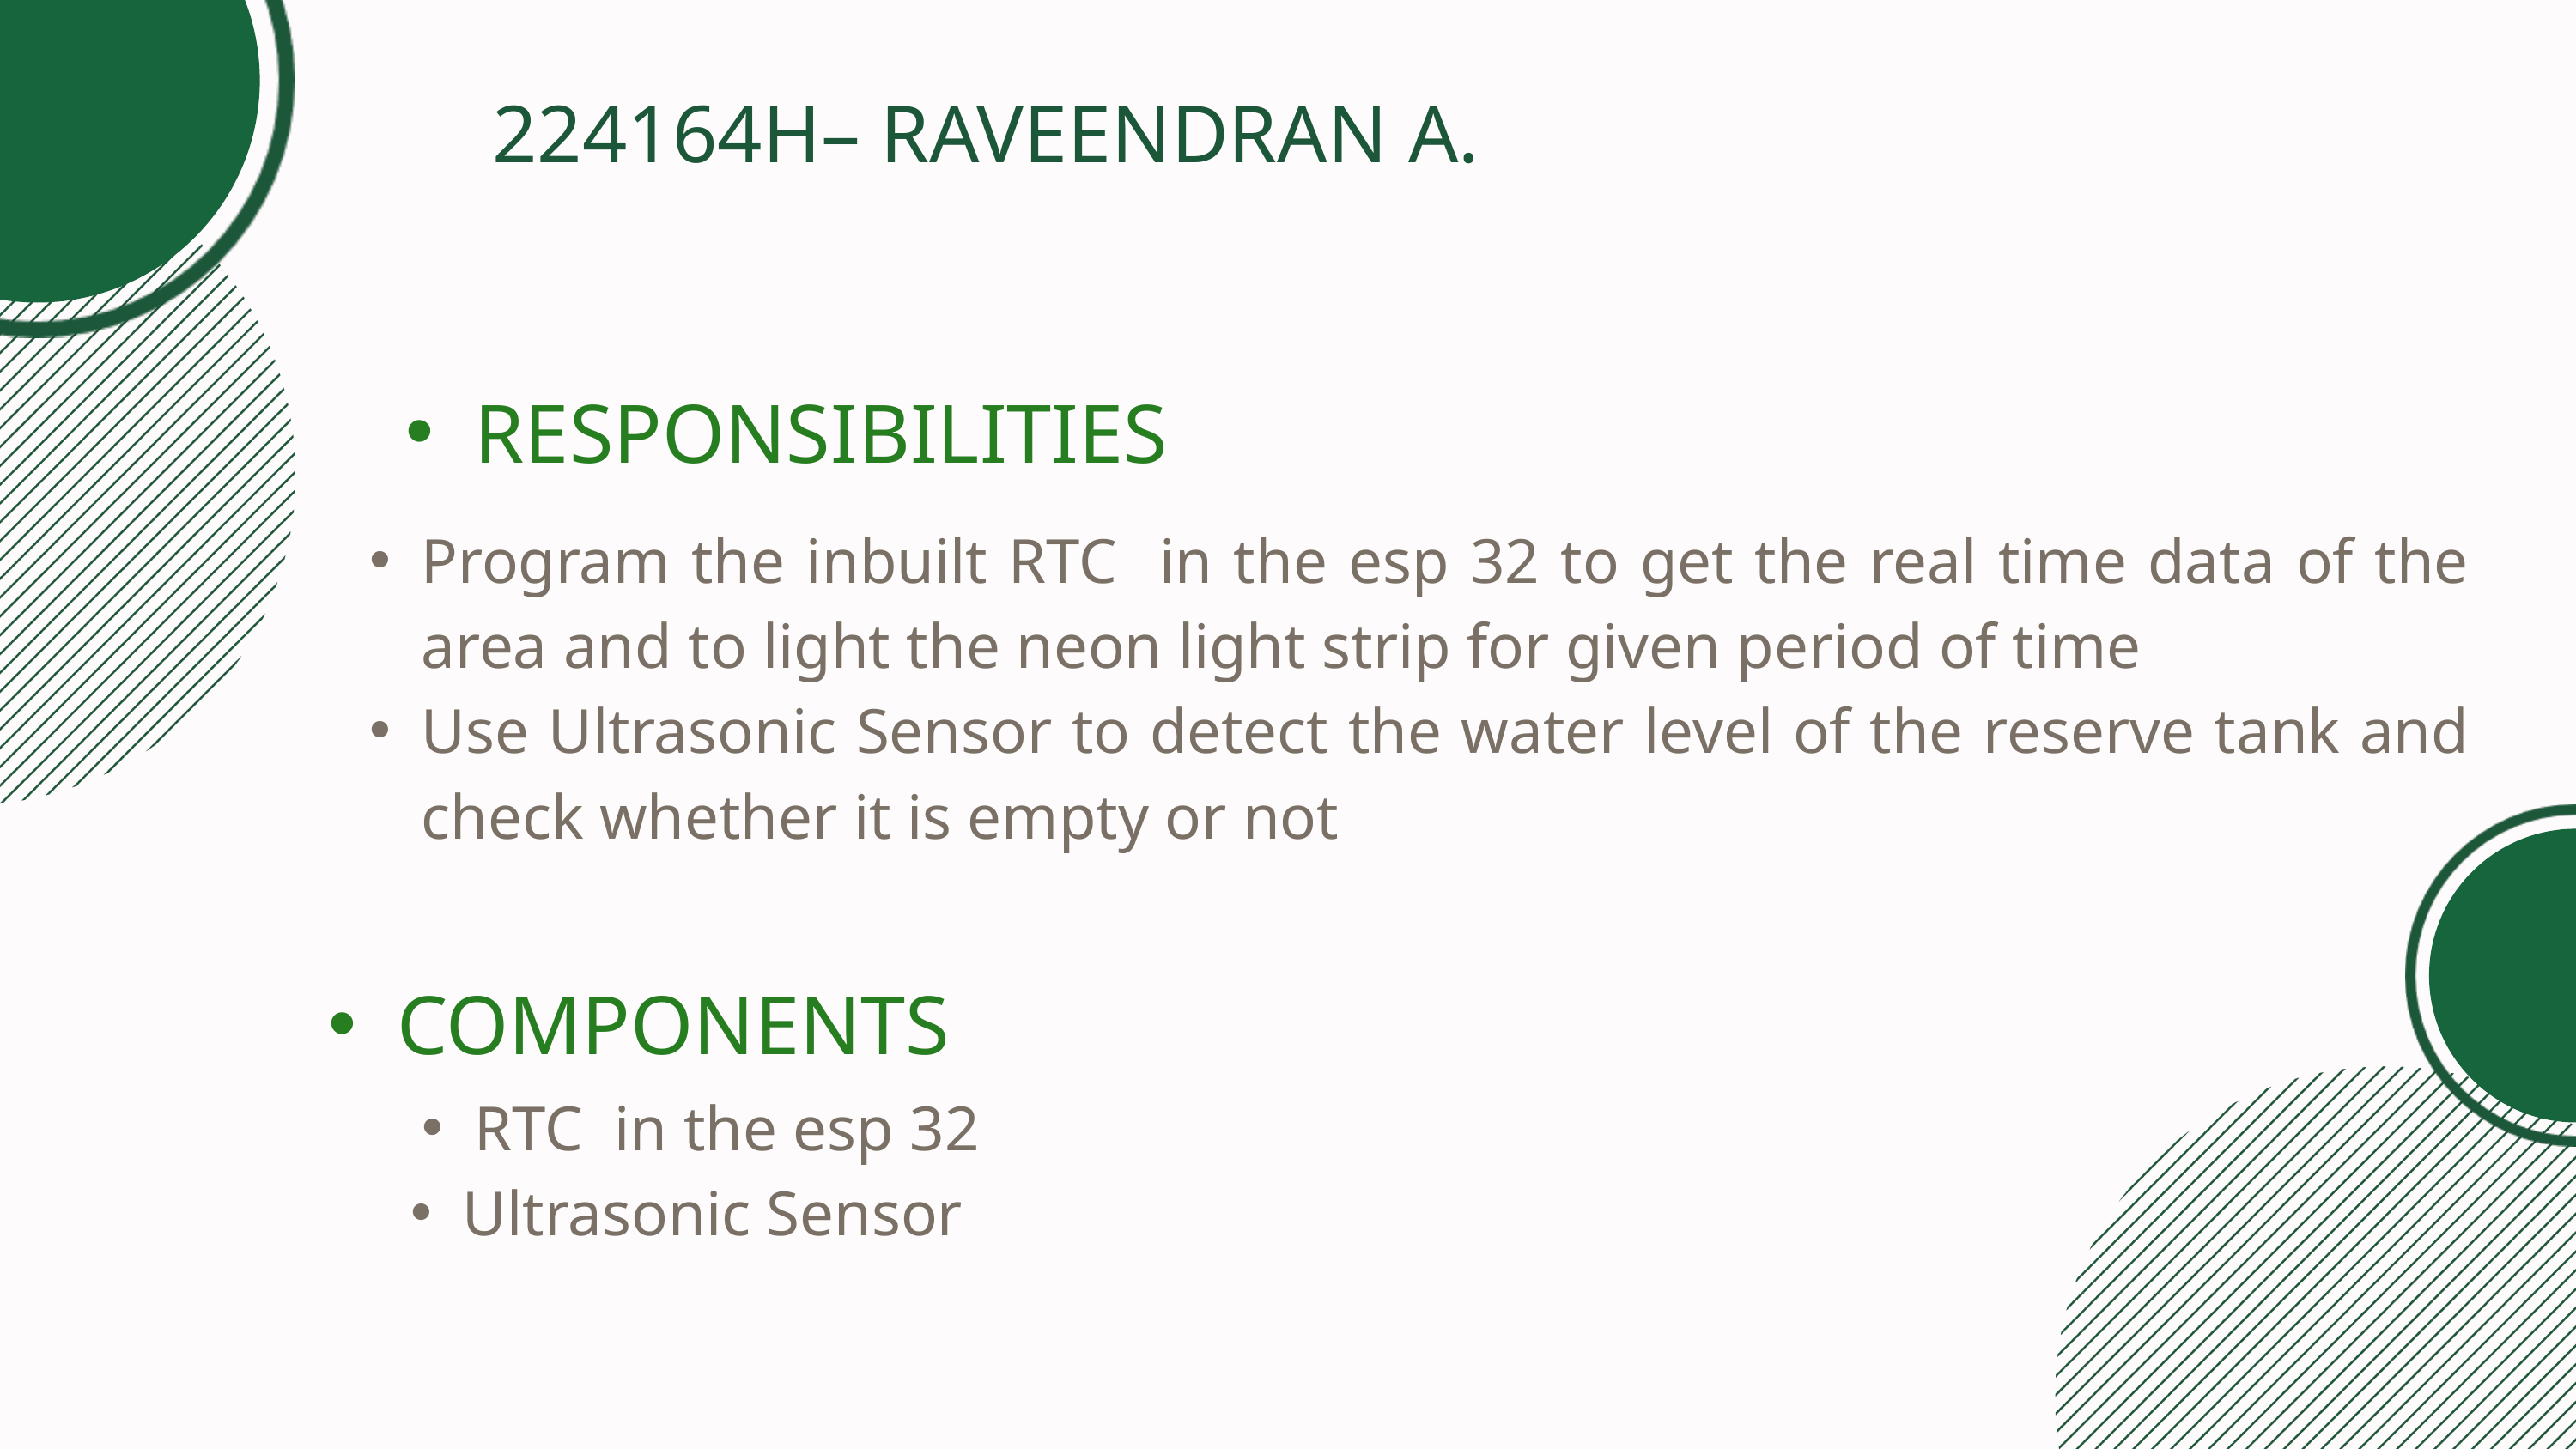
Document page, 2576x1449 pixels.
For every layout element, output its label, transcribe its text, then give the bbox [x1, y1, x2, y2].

text_box [0, 0, 295, 338]
text_box [0, 338, 295, 805]
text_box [2428, 828, 2576, 1123]
text_box [2405, 852, 2576, 1147]
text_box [0, 0, 260, 303]
text_box RESPONSIBILITIES [239, 366, 1267, 479]
text_box Program the inbuilt RTC in the esp 32 to get the real time data of the area and to light the neon light strip for given period of time Use Ultrasonic Sensor to detect the water level of the reserve tank and check whether it is empty or not [318, 510, 2471, 852]
text_box [2471, 804, 2576, 827]
text_box [2055, 1066, 2576, 1449]
text_box 224164H– RAVEENDRAN A. [363, 68, 1610, 179]
text_box RTC in the esp 32 Ultrasonic Sensor [359, 1077, 991, 1248]
text_box COMPONENTS [259, 957, 1084, 1071]
